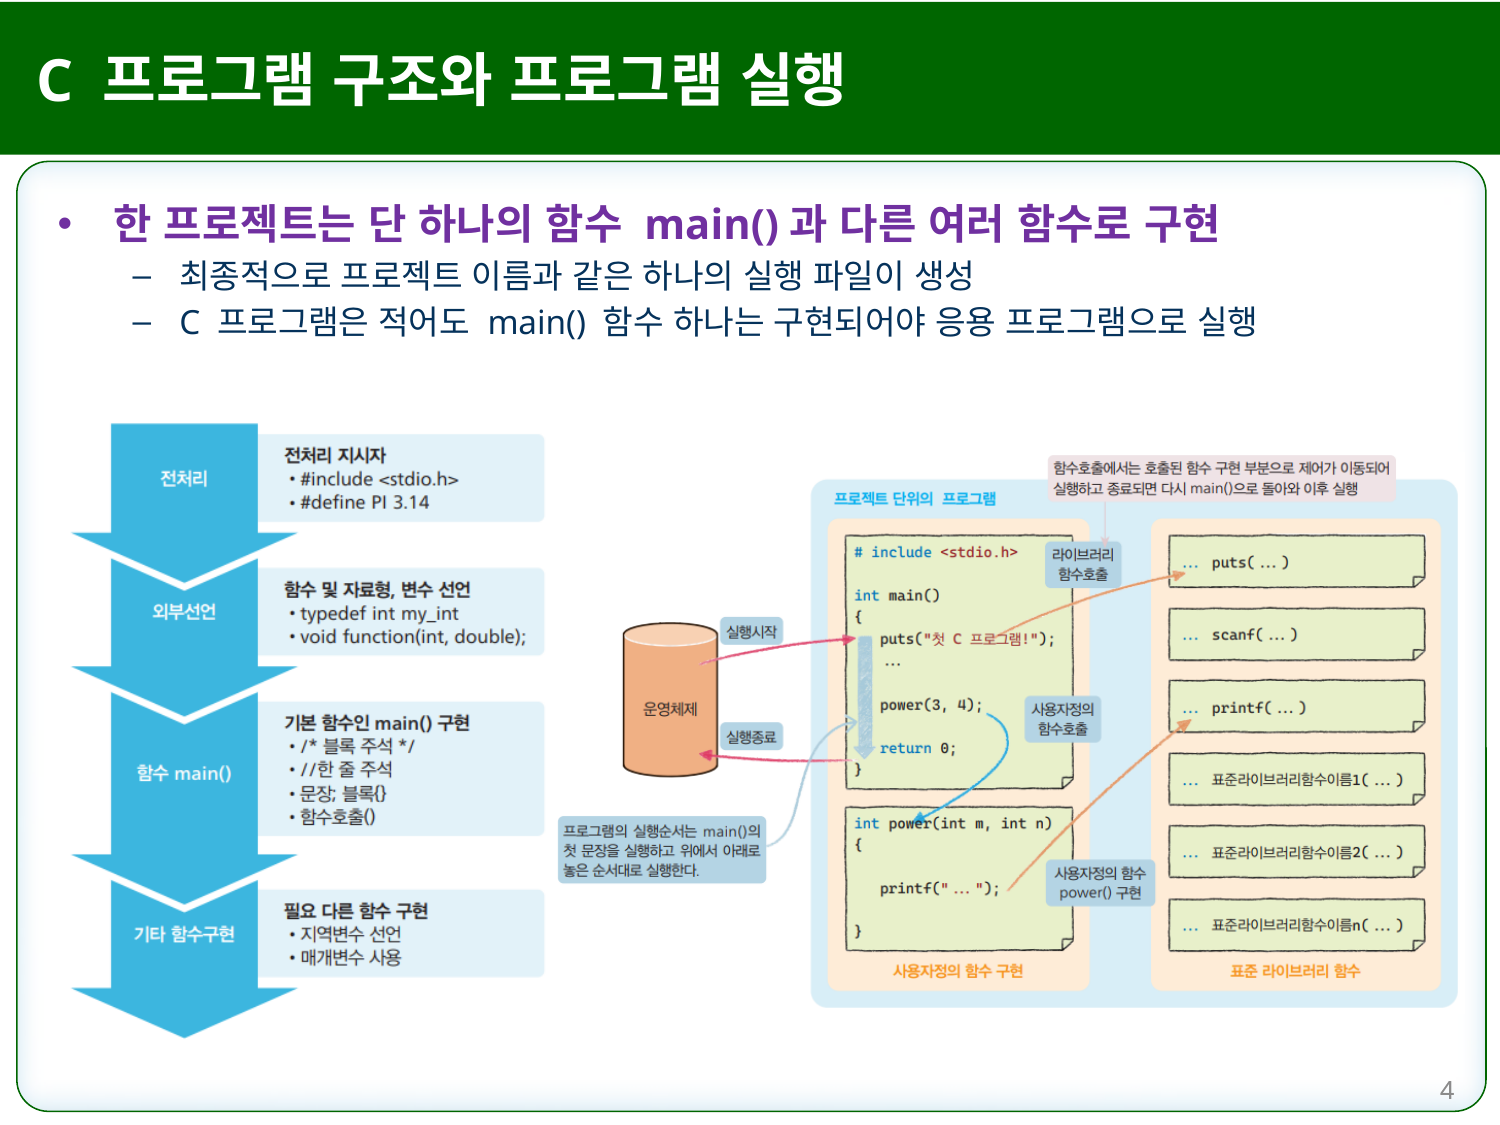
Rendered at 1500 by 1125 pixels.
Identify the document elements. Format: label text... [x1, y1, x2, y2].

list 한 프로젝트는 단 하나의 함수 main()과 다른 여러 함수로 구현 최종적으로 프로젝트 이름과 같은 하나의 실행 파일이 생성 C 프로그램은 적어도 main() 함수 하나는 구현되어야 응용 프로그램으로 실행 [42, 190, 1454, 1065]
slide_number 4 [1119, 1071, 1470, 1112]
title C 프로그램 구조와 프로그램 실행 [21, 40, 1476, 115]
picture [55, 411, 1465, 1051]
